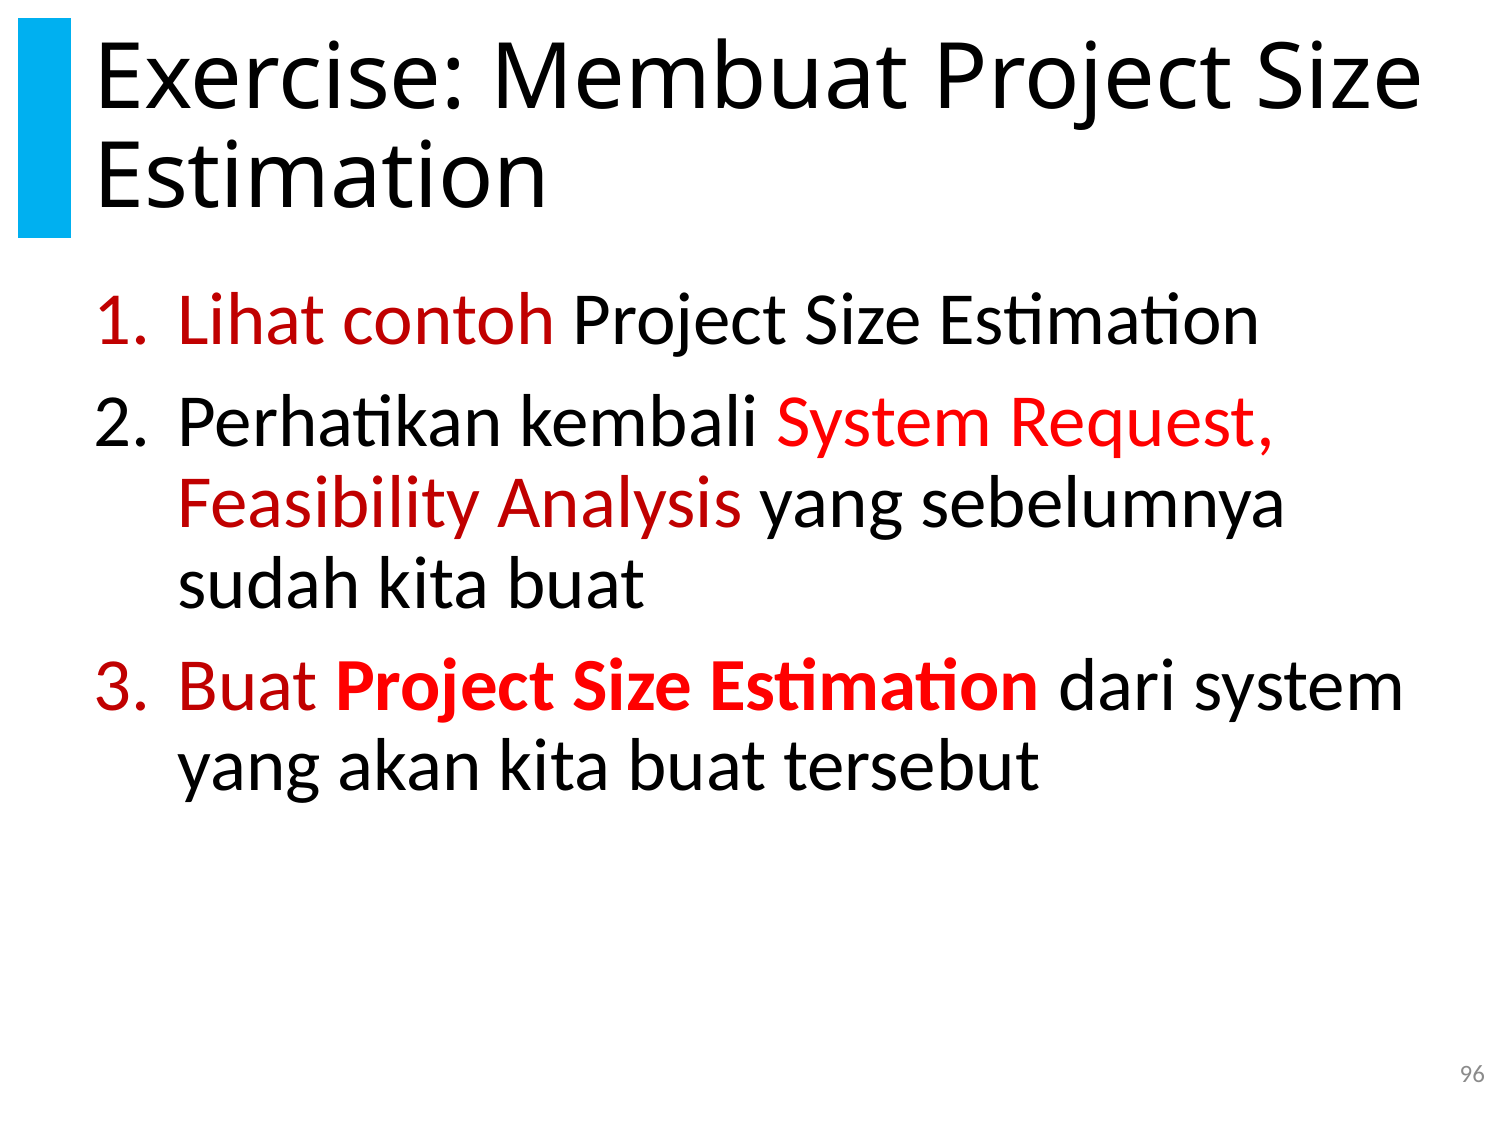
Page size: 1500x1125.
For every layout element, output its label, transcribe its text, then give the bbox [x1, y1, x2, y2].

title Exercise: Membuat Project Size Estimation [78, 19, 1443, 237]
slide_number 96 [1162, 1042, 1500, 1103]
list Lihat contoh Project Size Estimation Perhatikan kembali System Request, Feasibility Analysis yang sebelumnya sudah kita buat Buat Project Size Estimation dari system yang akan kita buat tersebut [78, 272, 1443, 1070]
